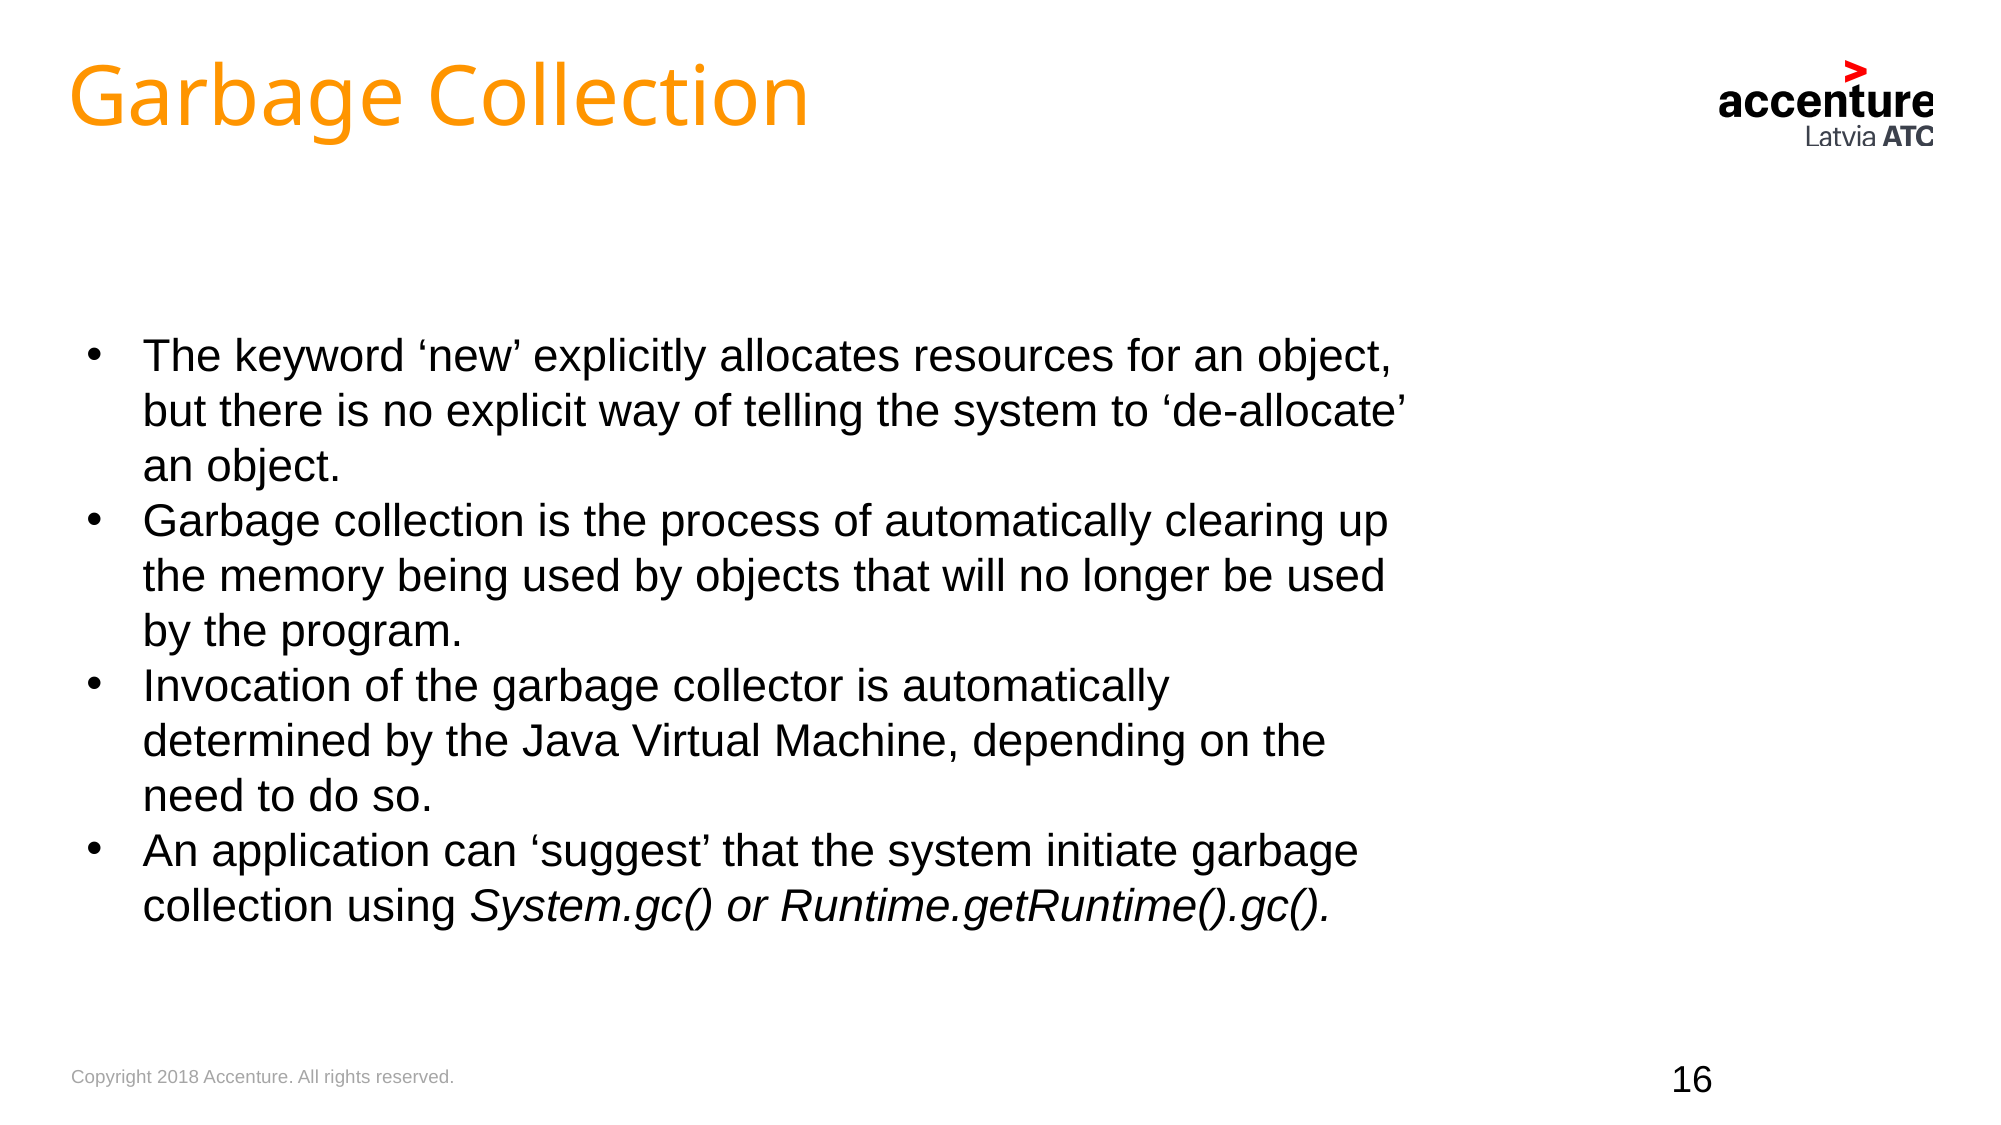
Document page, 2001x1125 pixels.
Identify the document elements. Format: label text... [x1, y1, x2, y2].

text_box 16 [1449, 1062, 1728, 1107]
list The keyword ‘new’ explicitly allocates resources for an object, but there is no explicit way of telling the system to ‘de-allocate’ an object. Garbage collection is the process of automatically clearing up the memory being used by objects that will no longer be used by the program. Invocation of the garbage collector is automatically determined by the Java Virtual Machine, depending on the need to do so. An application can ‘suggest’ that the system initiate garbage collection using System.gc() or Runtime.getRuntime().gc(). [71, 318, 1428, 1030]
title Garbage Collection [67, 61, 1316, 226]
